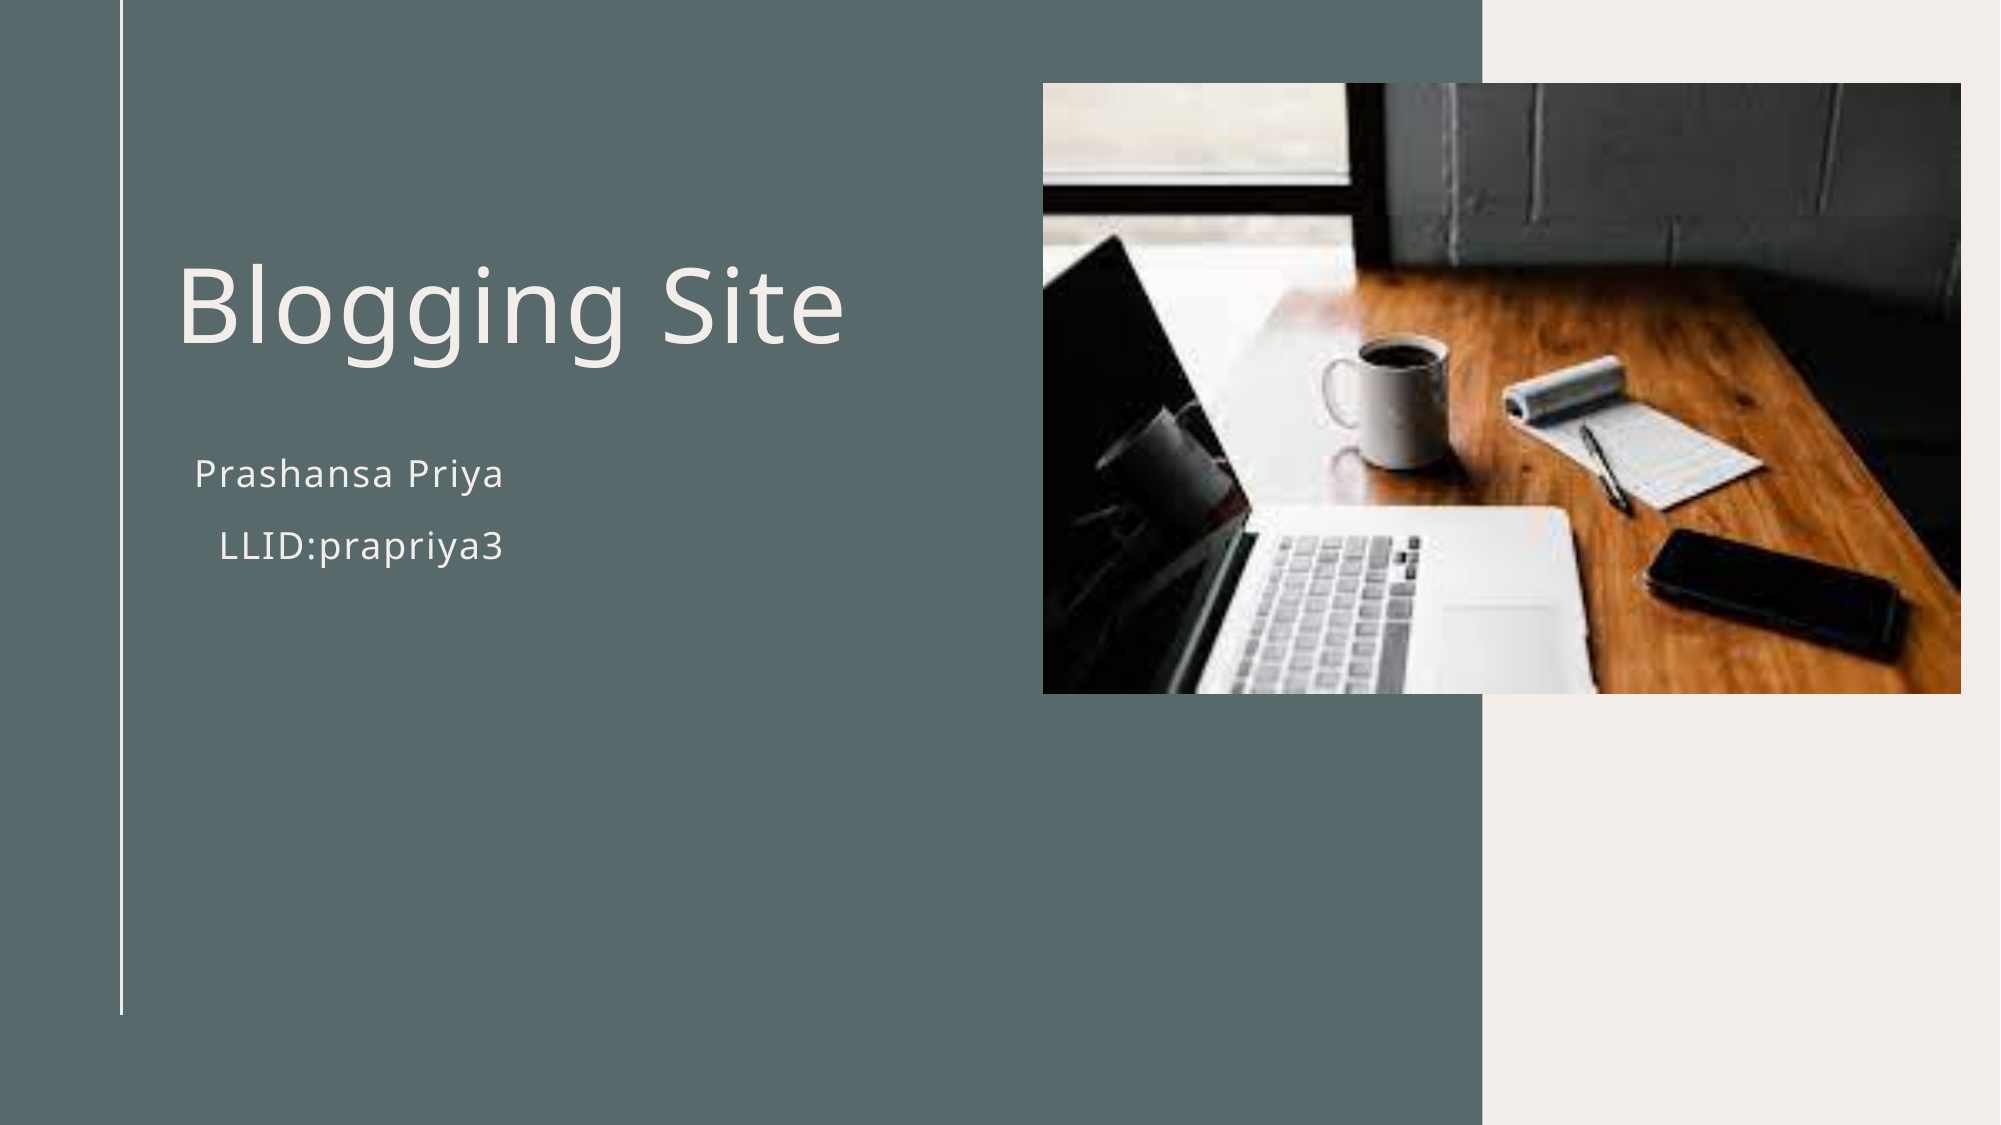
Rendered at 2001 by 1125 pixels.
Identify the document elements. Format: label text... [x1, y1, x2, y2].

list Prashansa Priya LLID:prapriya3​​ [160, 444, 519, 582]
title Blogging Site [160, 182, 871, 445]
picture [1043, 82, 1961, 694]
